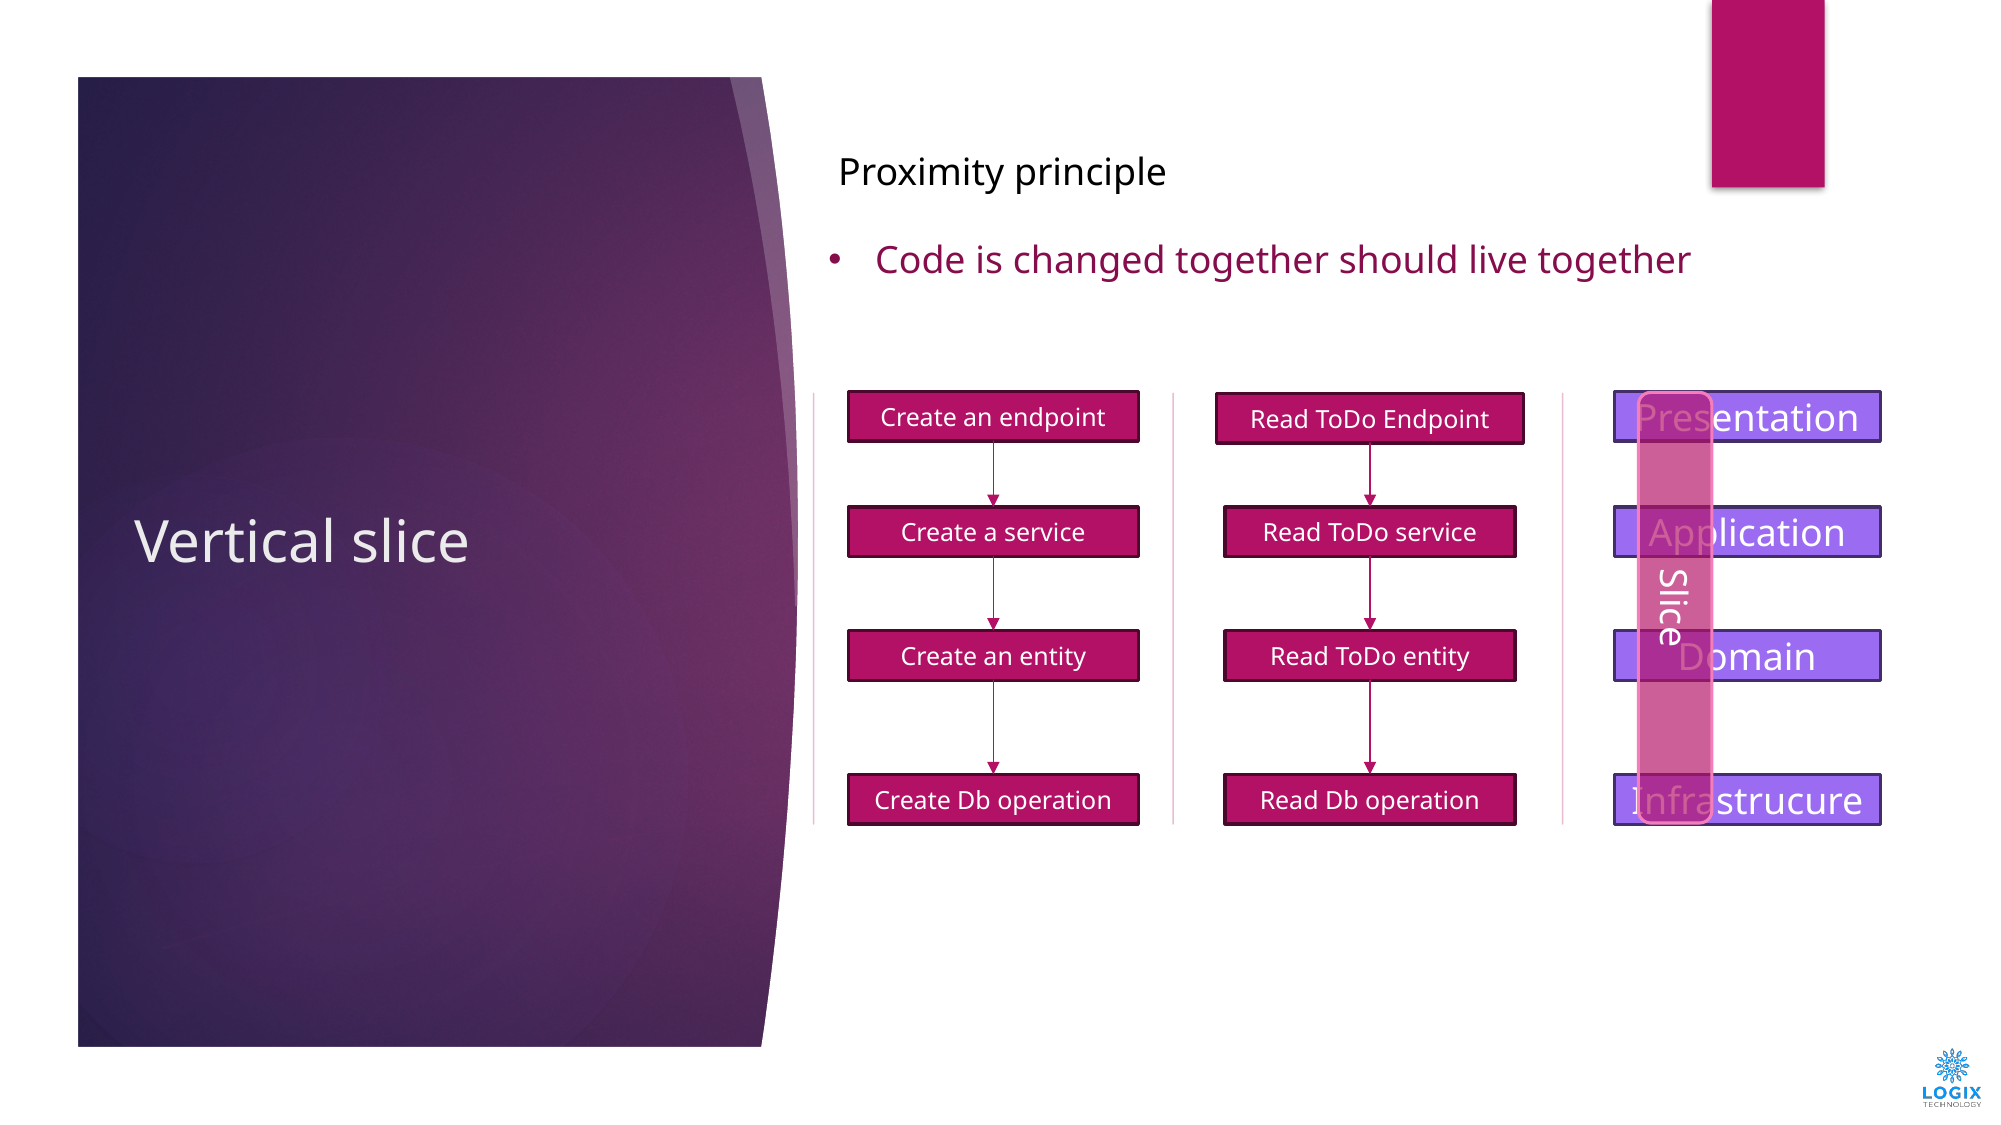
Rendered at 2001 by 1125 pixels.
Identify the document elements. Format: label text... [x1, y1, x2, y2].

text_box Domain [1714, 629, 1882, 682]
text_box Code is changed together should live together [813, 228, 1798, 289]
text_box Presentation [1613, 390, 1649, 443]
text_box Create an endpoint [847, 390, 1140, 443]
text_box Presentation [1701, 390, 1882, 443]
text_box Create an entity [847, 629, 1140, 682]
text_box Create a service [847, 505, 1140, 558]
title Vertical slice [119, 487, 722, 582]
text_box Read ToDo entity [1223, 629, 1517, 682]
text_box Create Db operation [847, 773, 1140, 826]
text_box Infrastrucure [1613, 773, 1882, 826]
picture [1922, 1048, 1982, 1107]
text_box Read ToDo service [1223, 505, 1517, 558]
text_box Application [1714, 505, 1882, 558]
text_box Application [1613, 505, 1636, 558]
text_box Domain [1613, 629, 1636, 682]
text_box Read ToDo Endpoint [1215, 392, 1525, 445]
text_box Read Db operation [1223, 773, 1517, 826]
text_box Proximity principle [823, 140, 1225, 200]
text_box Slice [1636, 390, 1714, 825]
